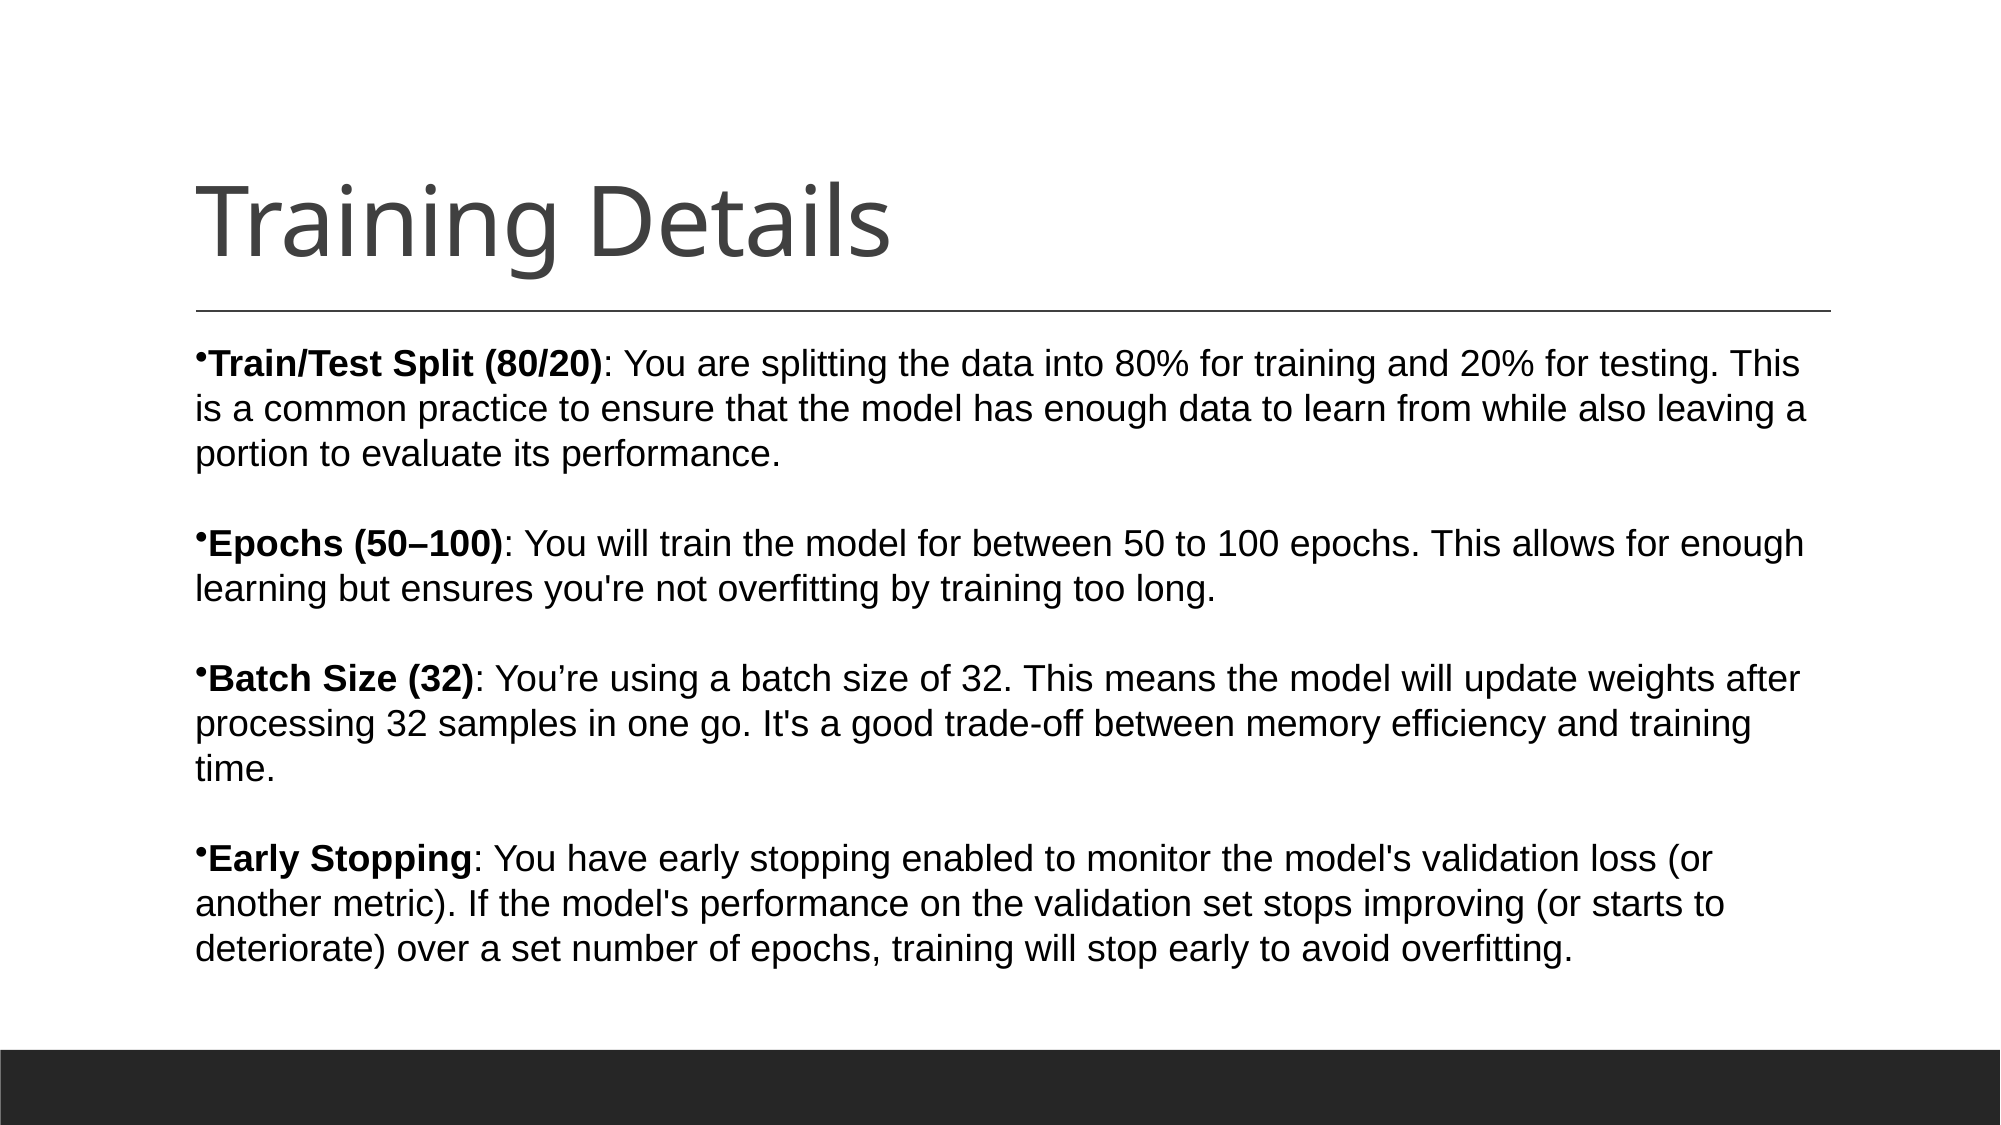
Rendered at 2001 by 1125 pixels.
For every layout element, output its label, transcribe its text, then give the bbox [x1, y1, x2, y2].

list Train/Test Split (80/20): You are splitting the data into 80% for training and 20% for testing. This is a common practice to ensure that the model has enough data to learn from while also leaving a portion to evaluate its performance. Epochs (50–100): You will train the model for between 50 to 100 epochs. This allows for enough learning but ensures you're not overfitting by training too long. Batch Size (32): You’re using a batch size of 32. This means the model will update weights after processing 32 samples in one go. It's a good trade-off between memory efficiency and training time. Early Stopping: You have early stopping enabled to monitor the model's validation loss (or another metric). If the model's performance on the validation set stops improving (or starts to deteriorate) over a set number of epochs, training will stop early to avoid overfitting. [180, 327, 1830, 981]
title Training Details [180, 47, 1830, 285]
